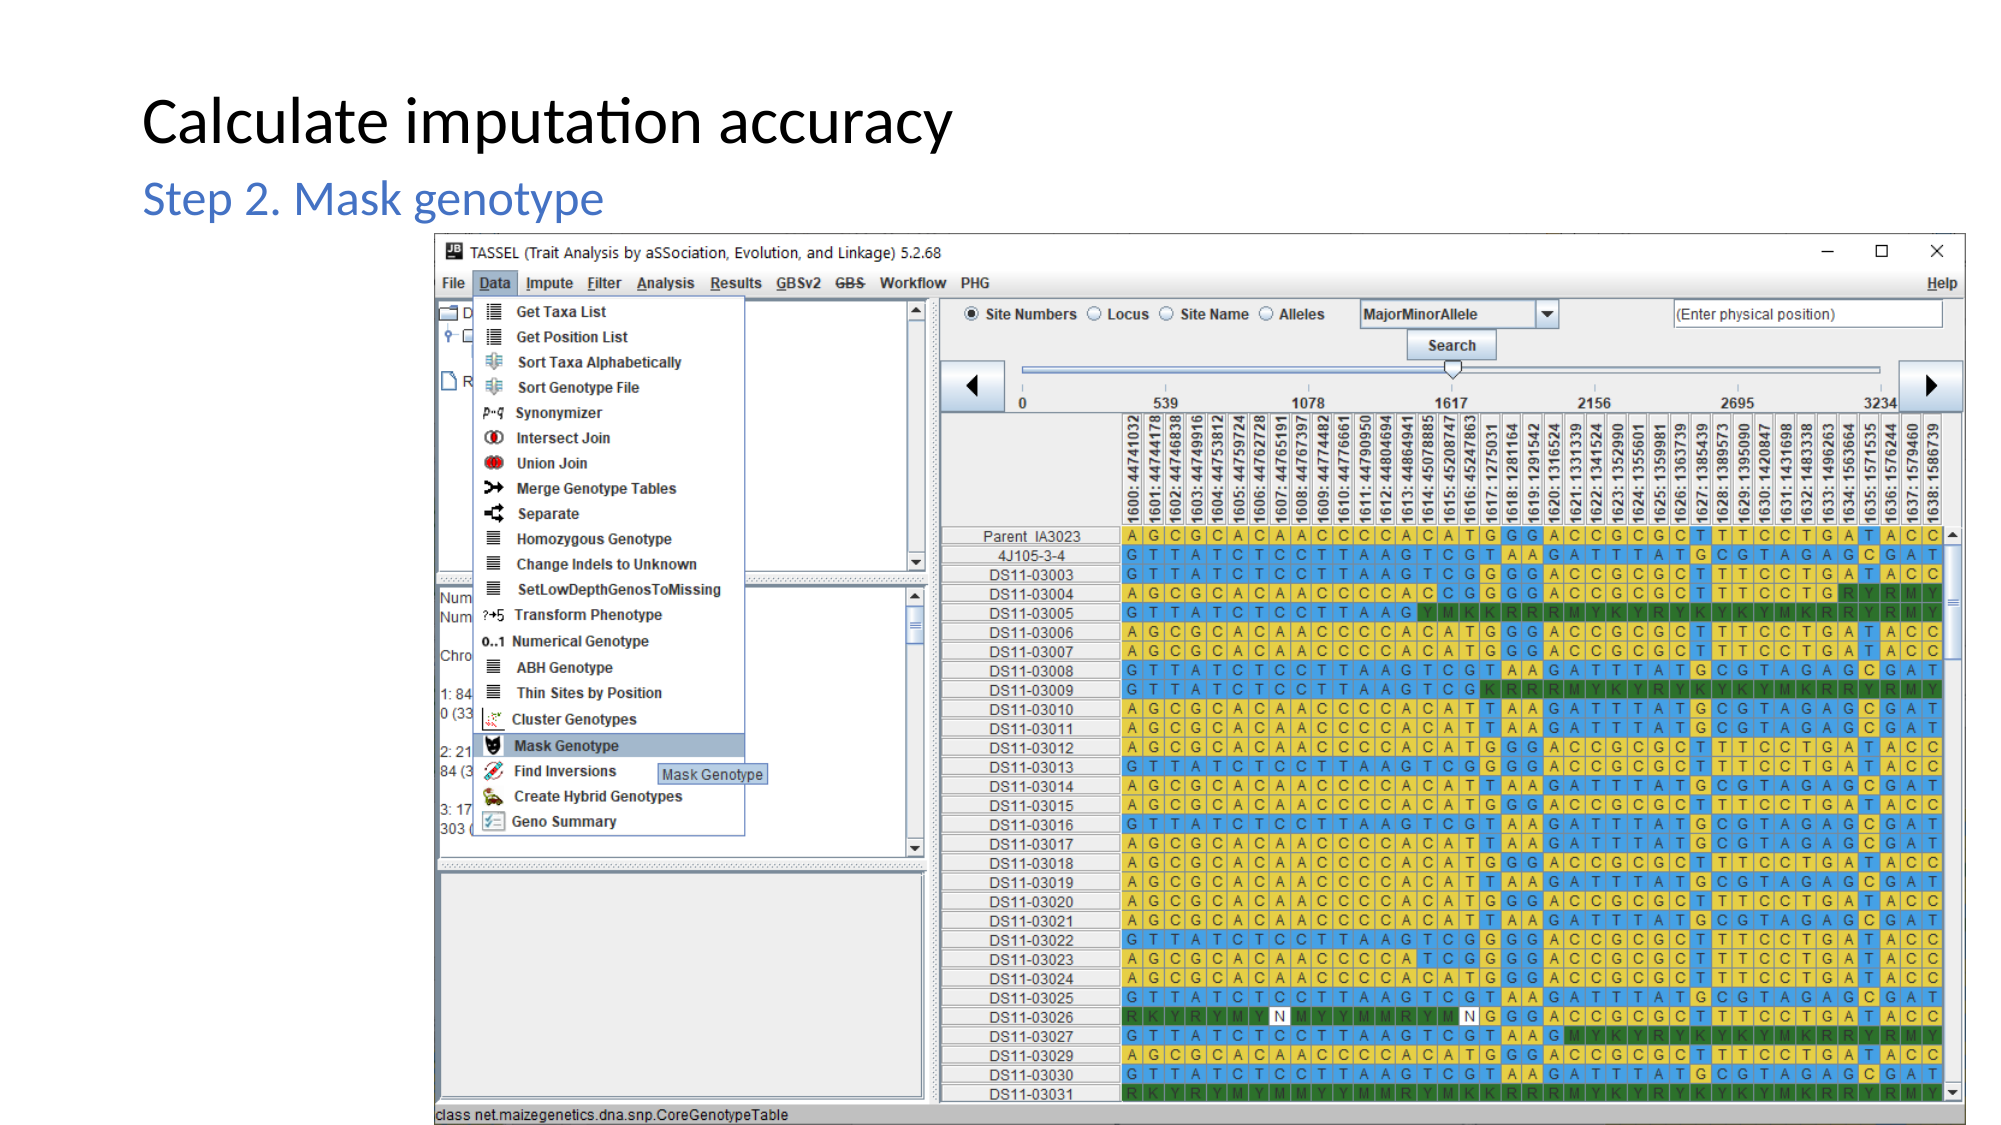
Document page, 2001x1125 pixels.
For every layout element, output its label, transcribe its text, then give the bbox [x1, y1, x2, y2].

text_box Calculate imputation accuracy [127, 69, 1209, 165]
picture [434, 233, 1966, 1125]
text_box Step 2. Mask genotype [127, 165, 750, 233]
